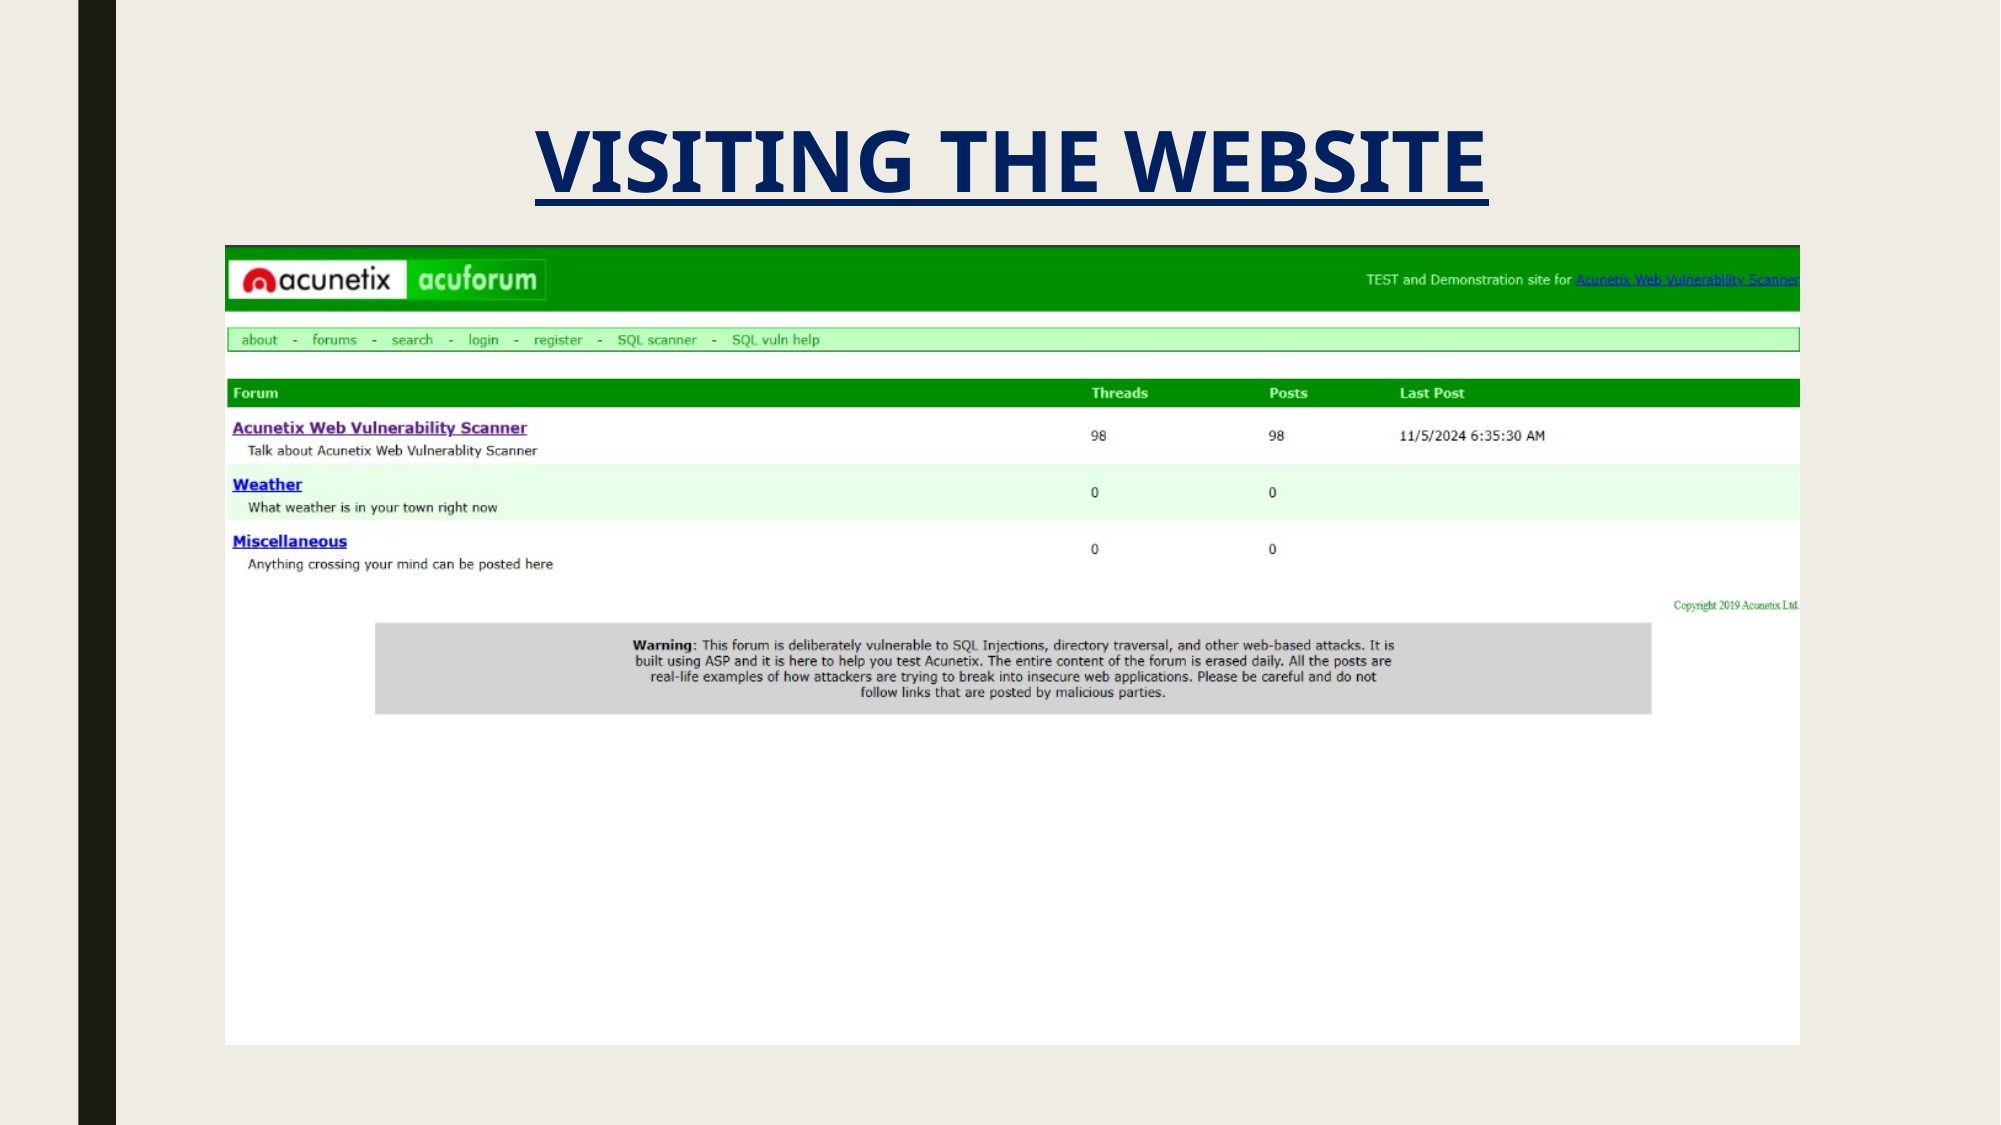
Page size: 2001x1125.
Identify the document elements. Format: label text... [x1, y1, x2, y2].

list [224, 245, 1800, 1045]
title VISITING THE WEBSITE [225, 112, 1800, 220]
